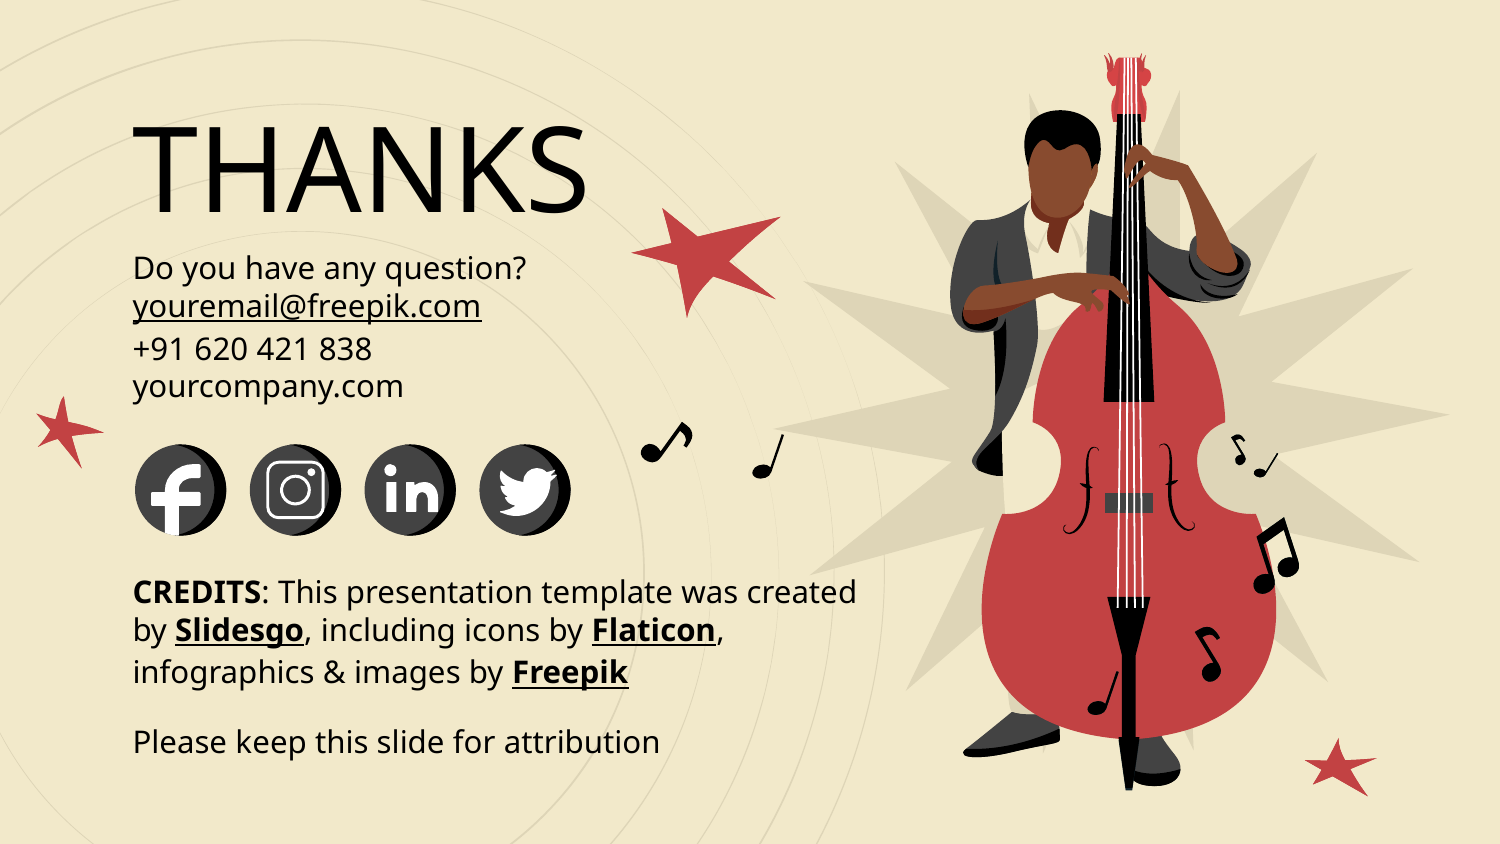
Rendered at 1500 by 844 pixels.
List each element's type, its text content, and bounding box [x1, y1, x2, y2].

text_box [134, 444, 229, 536]
text_box [1304, 737, 1377, 797]
text_box Please keep this slide for attribution [117, 726, 781, 756]
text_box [364, 444, 458, 536]
subtitle Do you have any question? youremail@freepik.com +91 620 421 838 yourcompany.com [117, 256, 649, 397]
text_box [36, 396, 104, 469]
text_box [631, 208, 781, 318]
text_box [479, 444, 573, 536]
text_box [249, 444, 343, 536]
title THANKS [117, 110, 610, 219]
